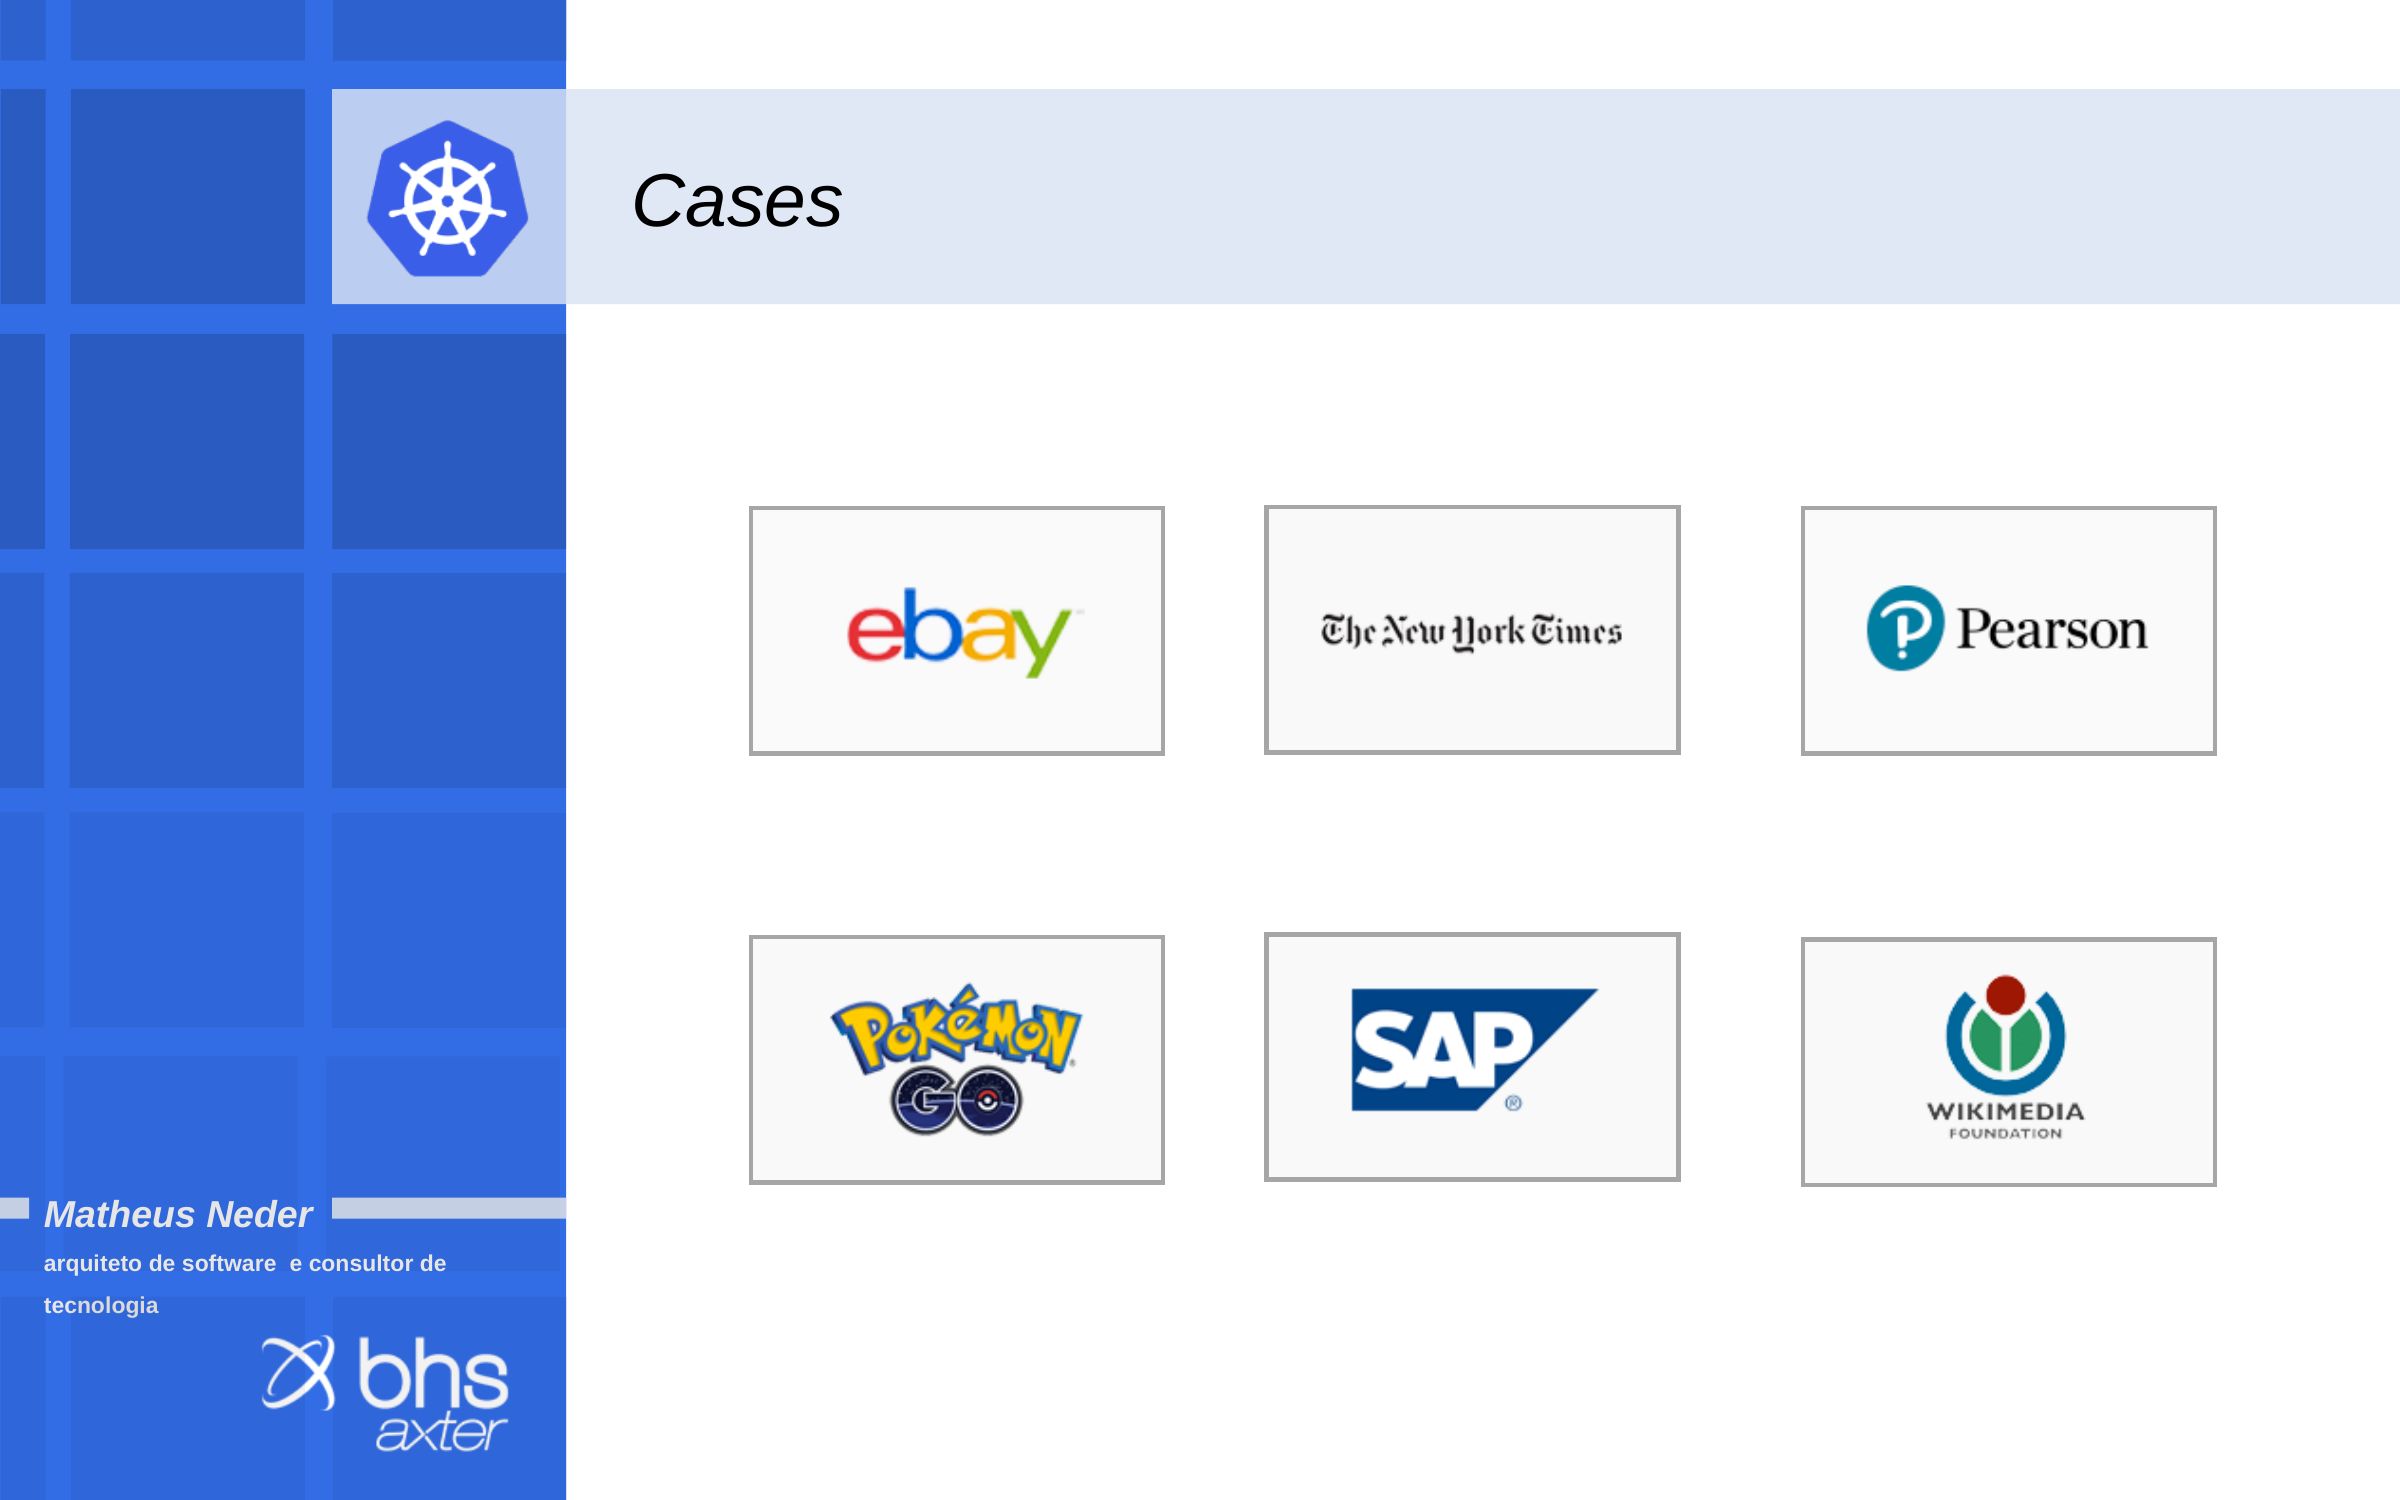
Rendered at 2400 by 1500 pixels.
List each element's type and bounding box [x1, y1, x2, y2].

picture [753, 510, 1161, 752]
text_box [0, 0, 2400, 1500]
picture [1269, 936, 1677, 1178]
picture [1805, 510, 2213, 752]
picture [753, 939, 1161, 1181]
picture [1805, 941, 2213, 1183]
picture [1269, 509, 1677, 750]
